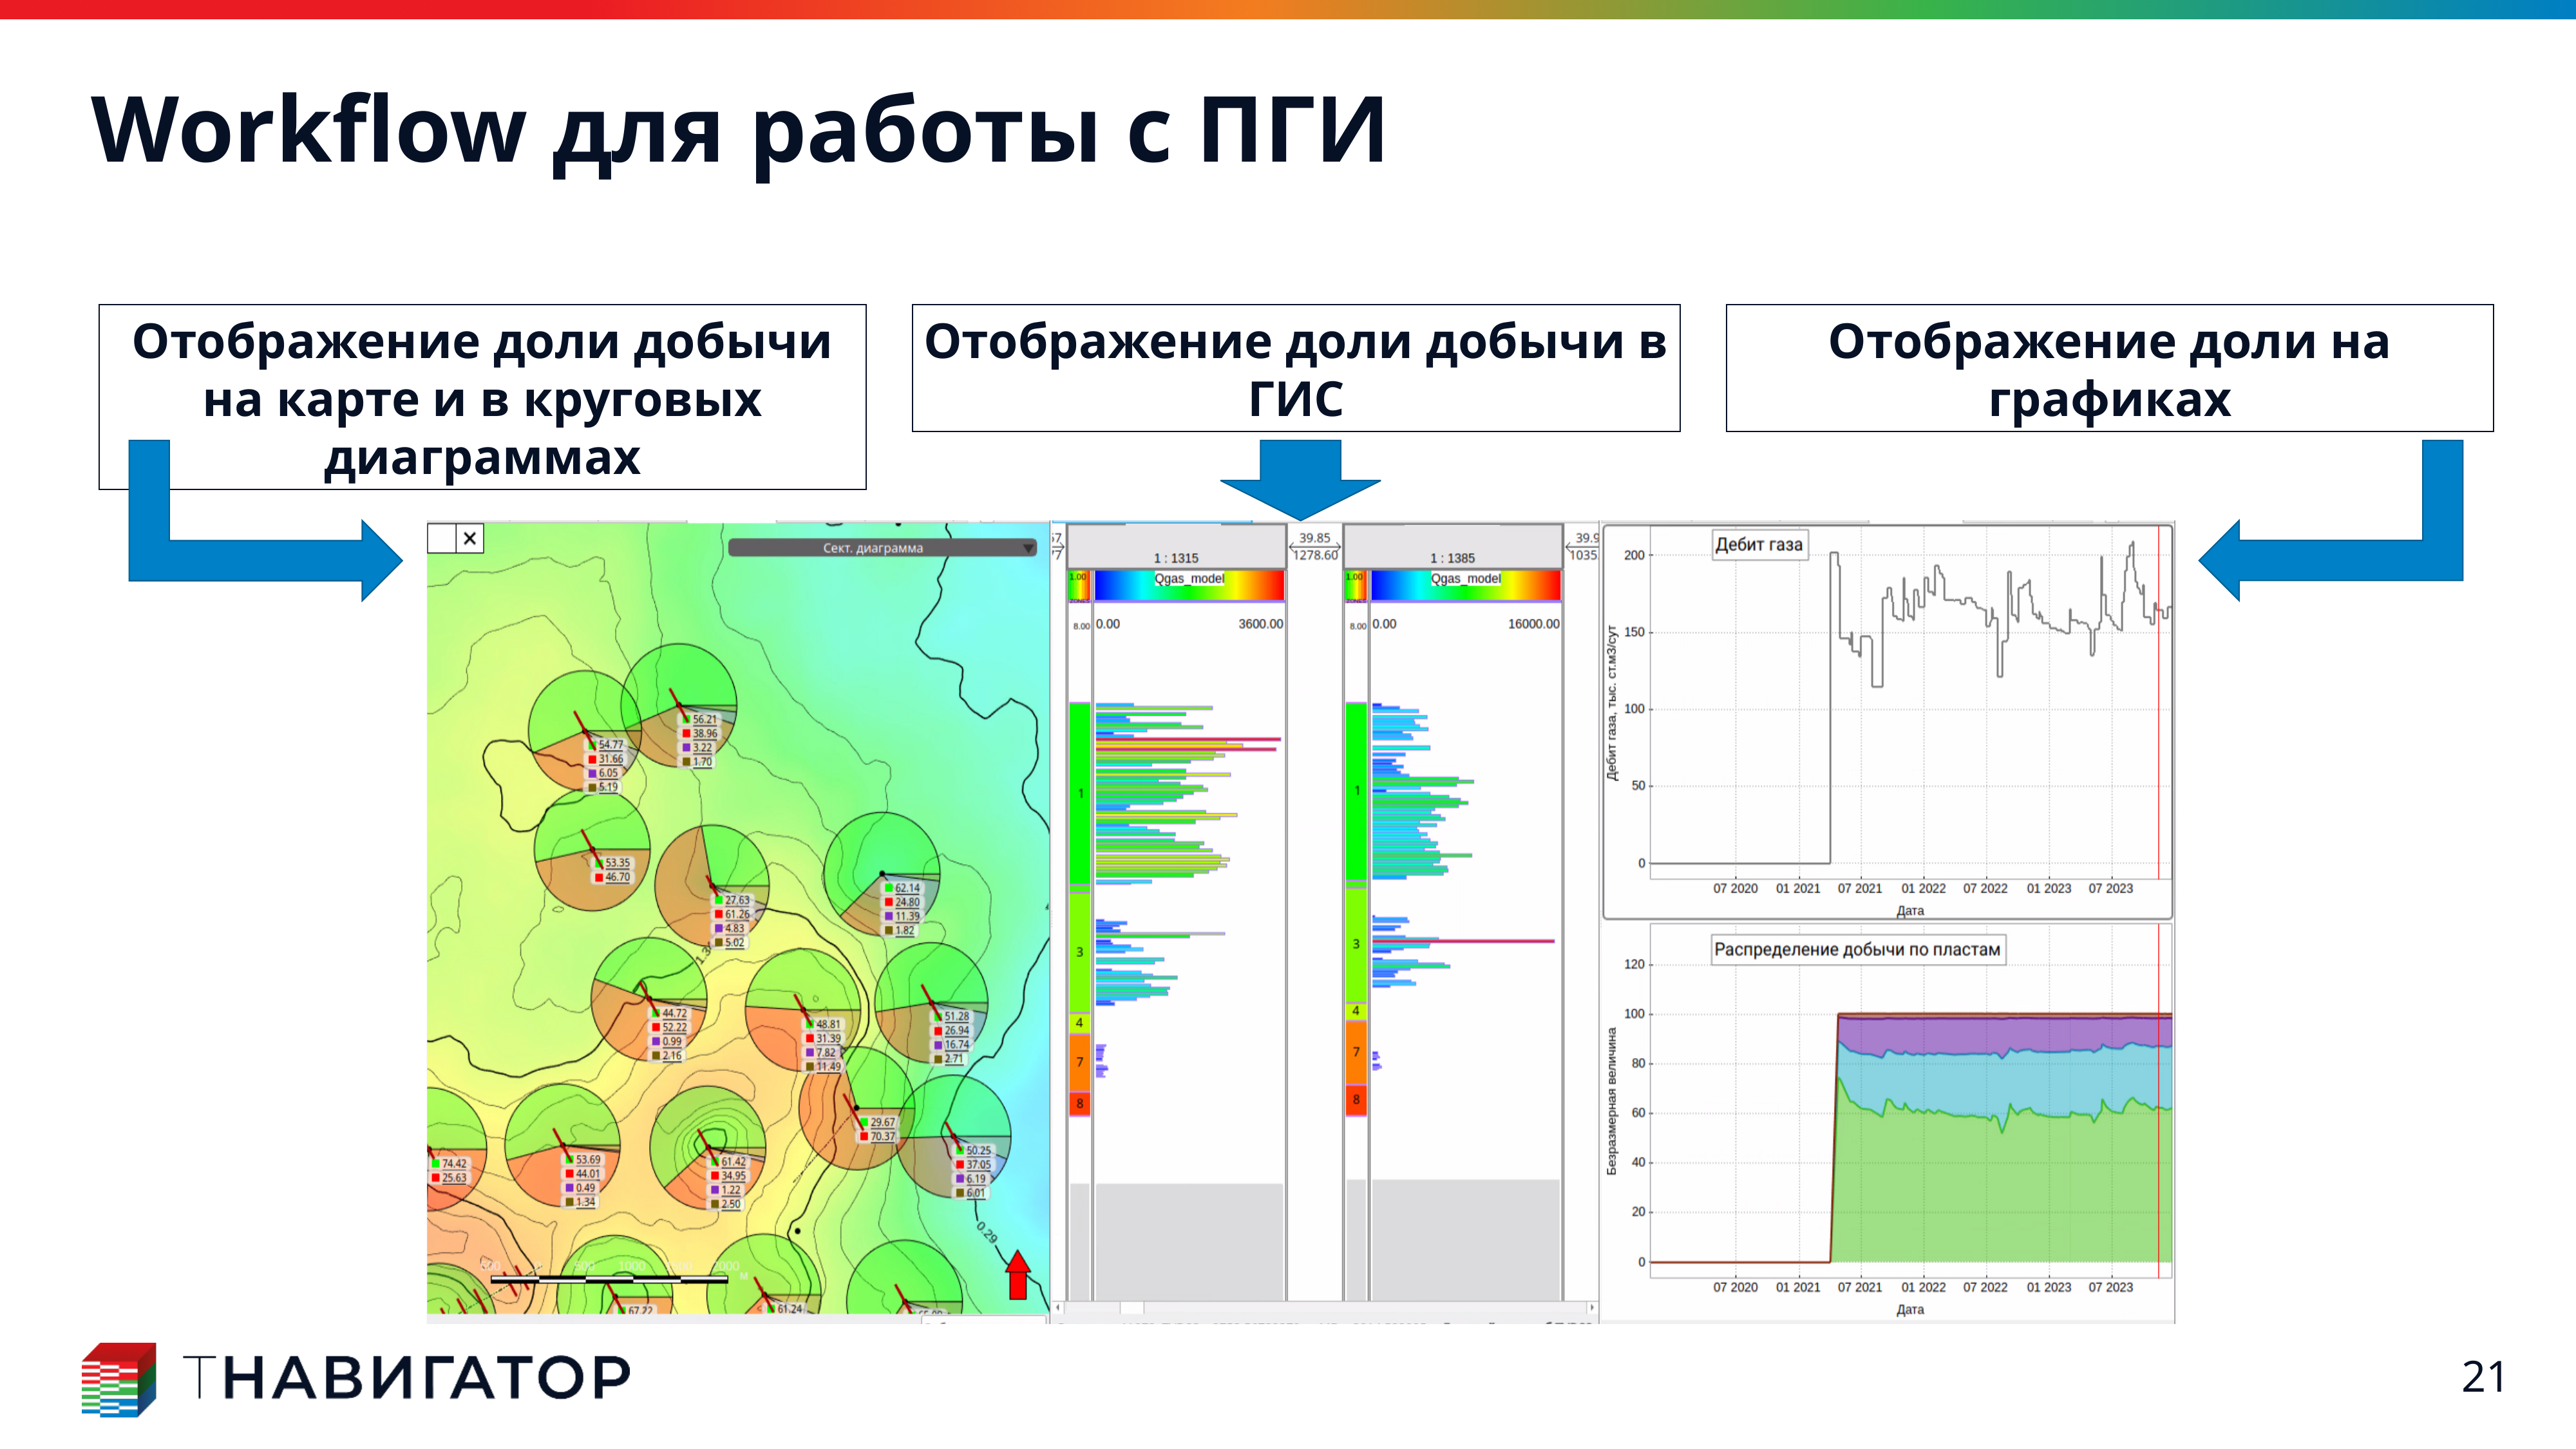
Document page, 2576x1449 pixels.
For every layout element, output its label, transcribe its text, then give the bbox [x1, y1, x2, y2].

text_box [1220, 439, 1381, 520]
text_box [2198, 439, 2464, 603]
text_box Отображение доли добычи на карте и в круговых диаграммах [99, 304, 867, 490]
title Workflow для работы с ПГИ [86, 77, 2494, 188]
text_box [128, 439, 404, 603]
picture [2571, 0, 2576, 19]
picture [82, 1343, 630, 1417]
text_box Отображение доли на графиках [1726, 304, 2494, 432]
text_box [426, 520, 2177, 1324]
slide_number 21 [2429, 1331, 2544, 1426]
picture [0, 0, 2424, 19]
text_box Отображение доли добычи в ГИС [912, 304, 1681, 432]
